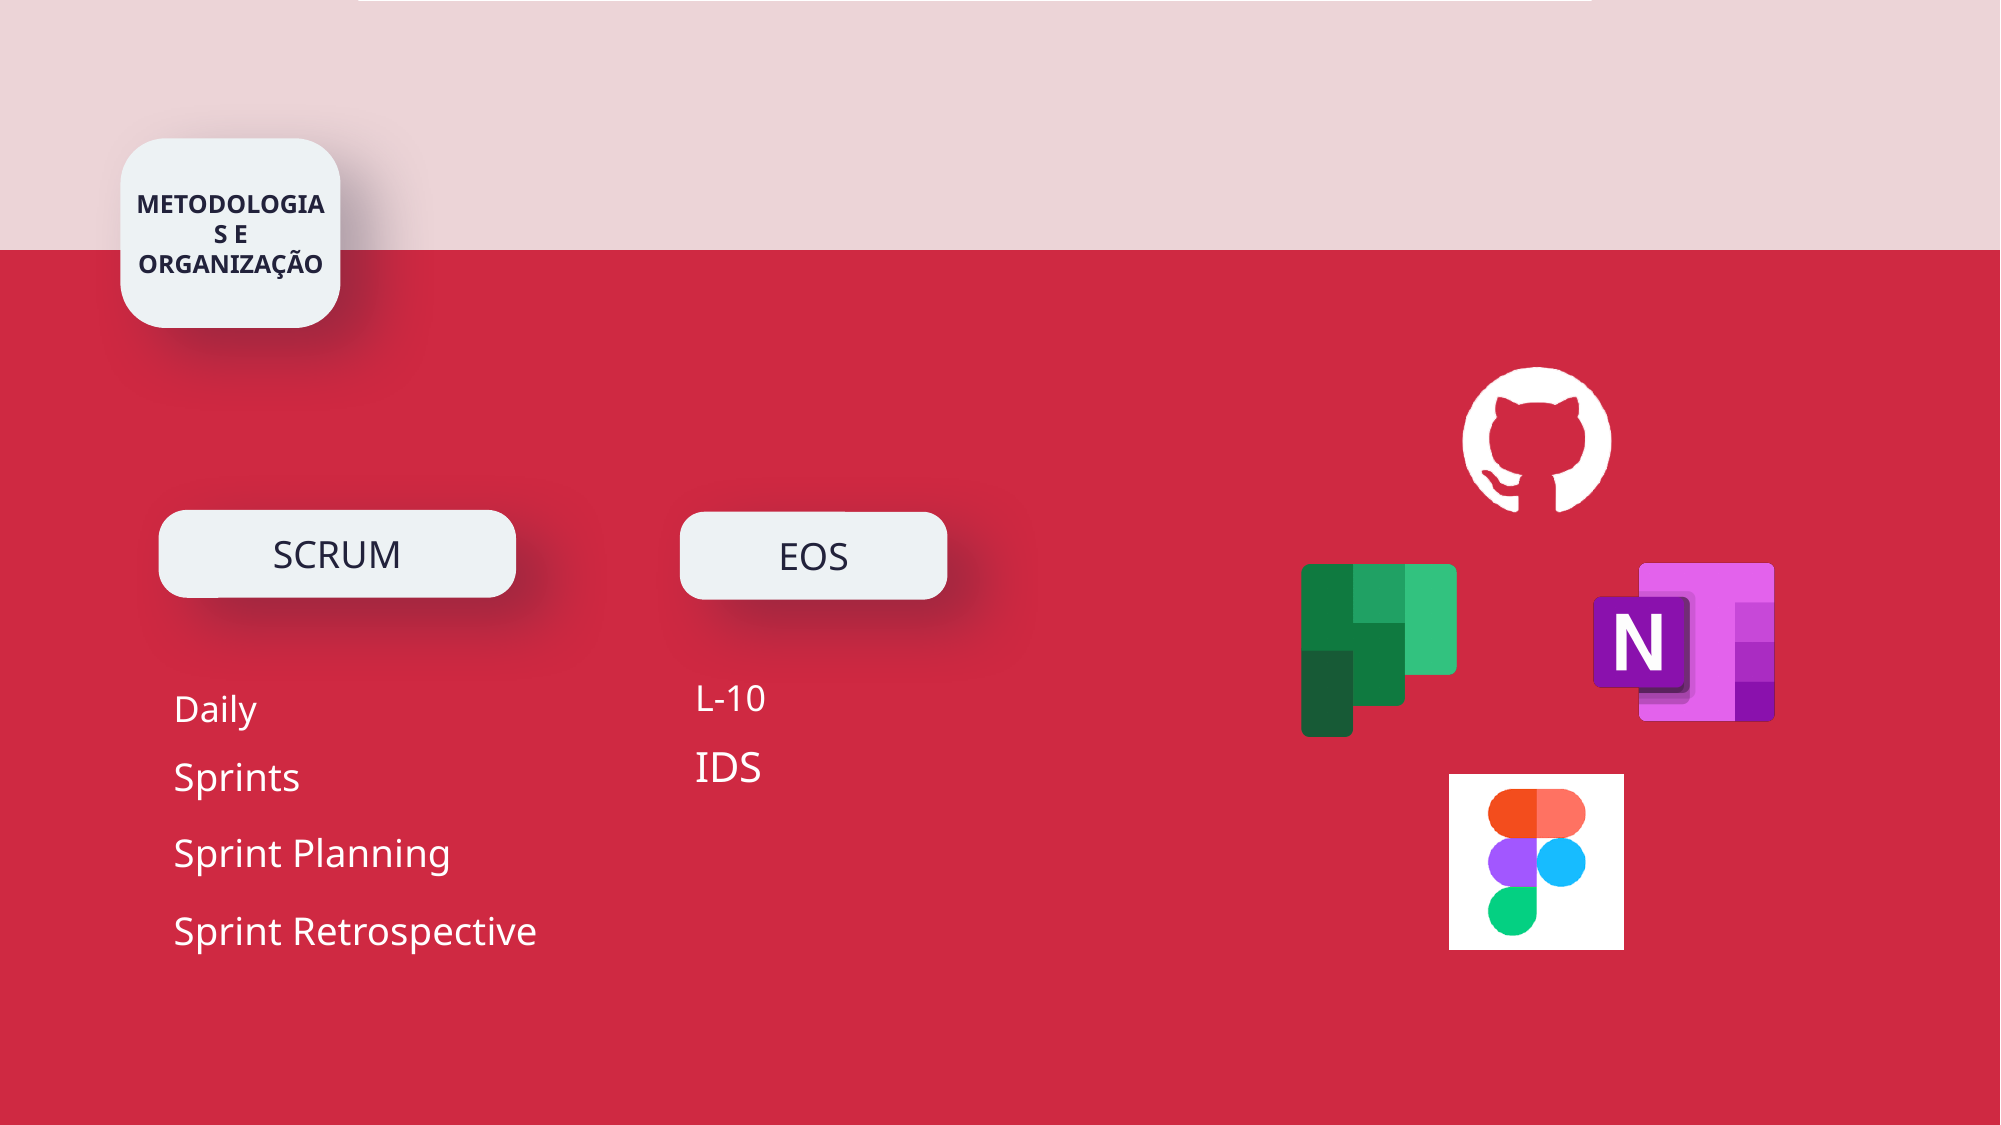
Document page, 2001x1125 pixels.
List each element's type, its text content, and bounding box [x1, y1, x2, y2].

text_box Sprint Retrospective [158, 904, 558, 971]
text_box SCRUM [156, 508, 518, 600]
text_box EOS [678, 510, 949, 602]
text_box [118, 136, 342, 330]
text_box [0, 0, 2000, 251]
text_box METODOLOGIAS E ORGANIZAÇÃO [120, 180, 342, 286]
text_box L-10 [679, 672, 824, 727]
text_box Daily [158, 683, 303, 738]
text_box IDS [679, 739, 847, 806]
text_box Sprints [158, 750, 326, 817]
text_box Sprint Planning [158, 826, 480, 893]
picture [1438, 342, 1634, 538]
picture [1580, 539, 1788, 746]
picture [1448, 774, 1625, 951]
picture [1301, 564, 1458, 737]
